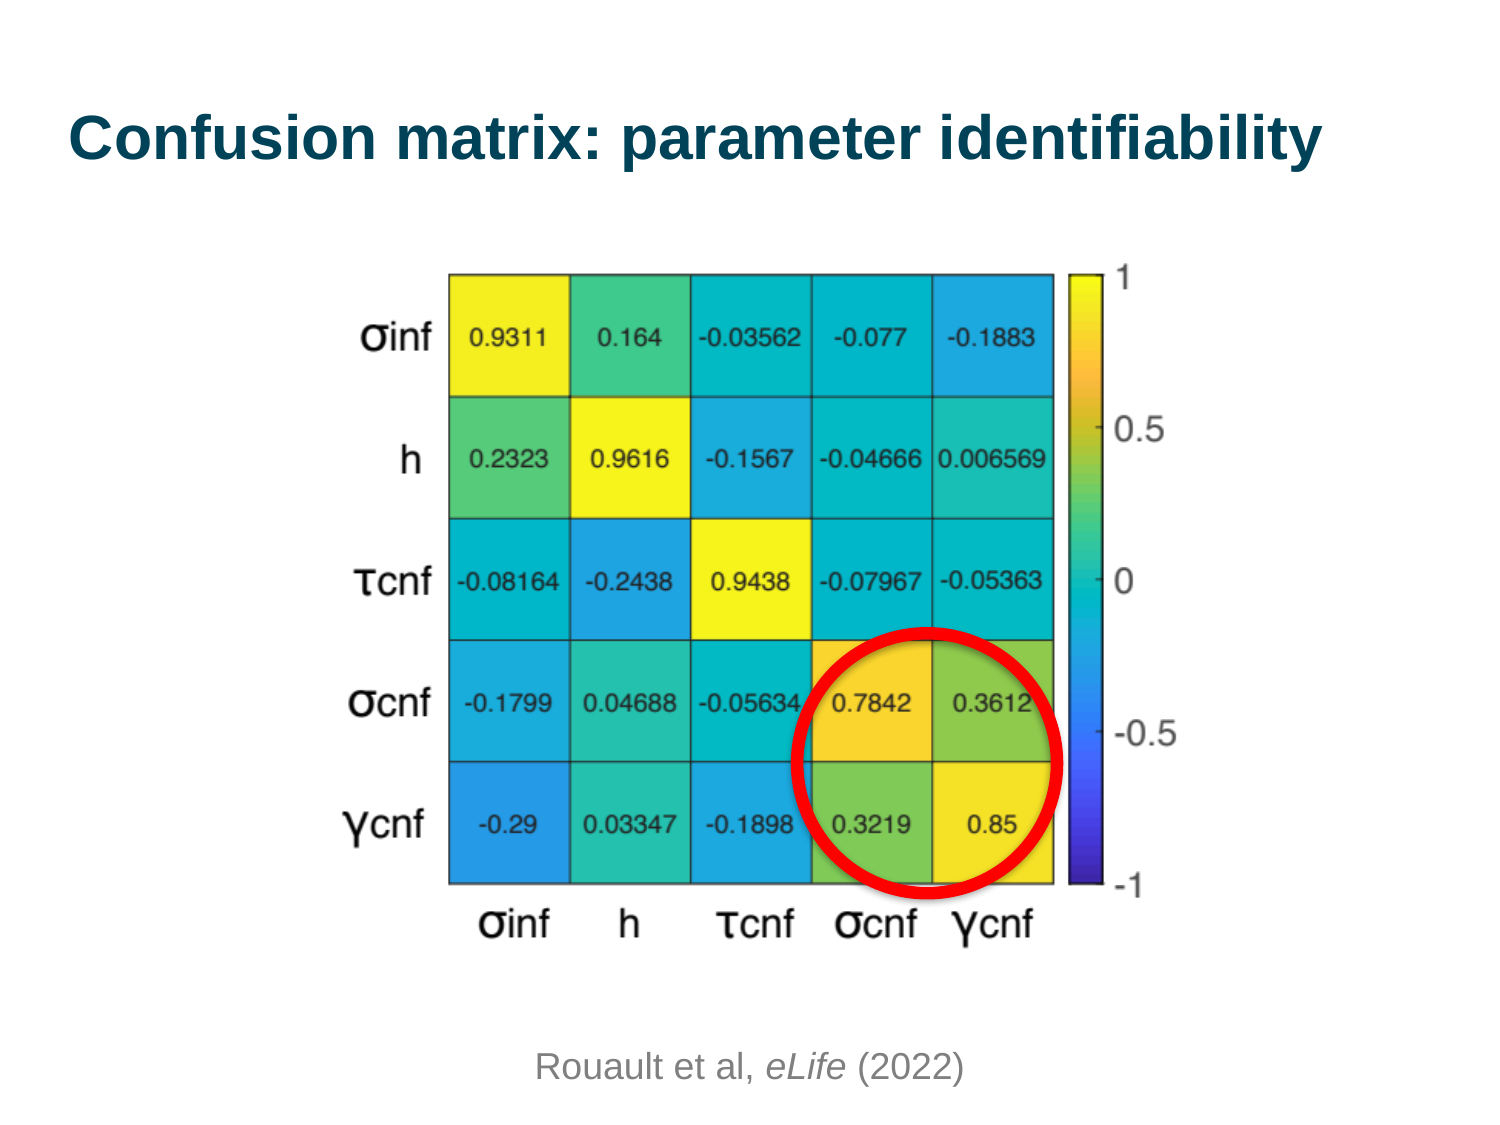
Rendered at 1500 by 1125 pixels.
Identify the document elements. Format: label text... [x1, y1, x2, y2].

picture [306, 263, 1188, 1012]
text_box Confusion matrix: parameter identifiability [54, 89, 1400, 303]
text_box Rouault et al, eLife (2022) [0, 1034, 1500, 1095]
